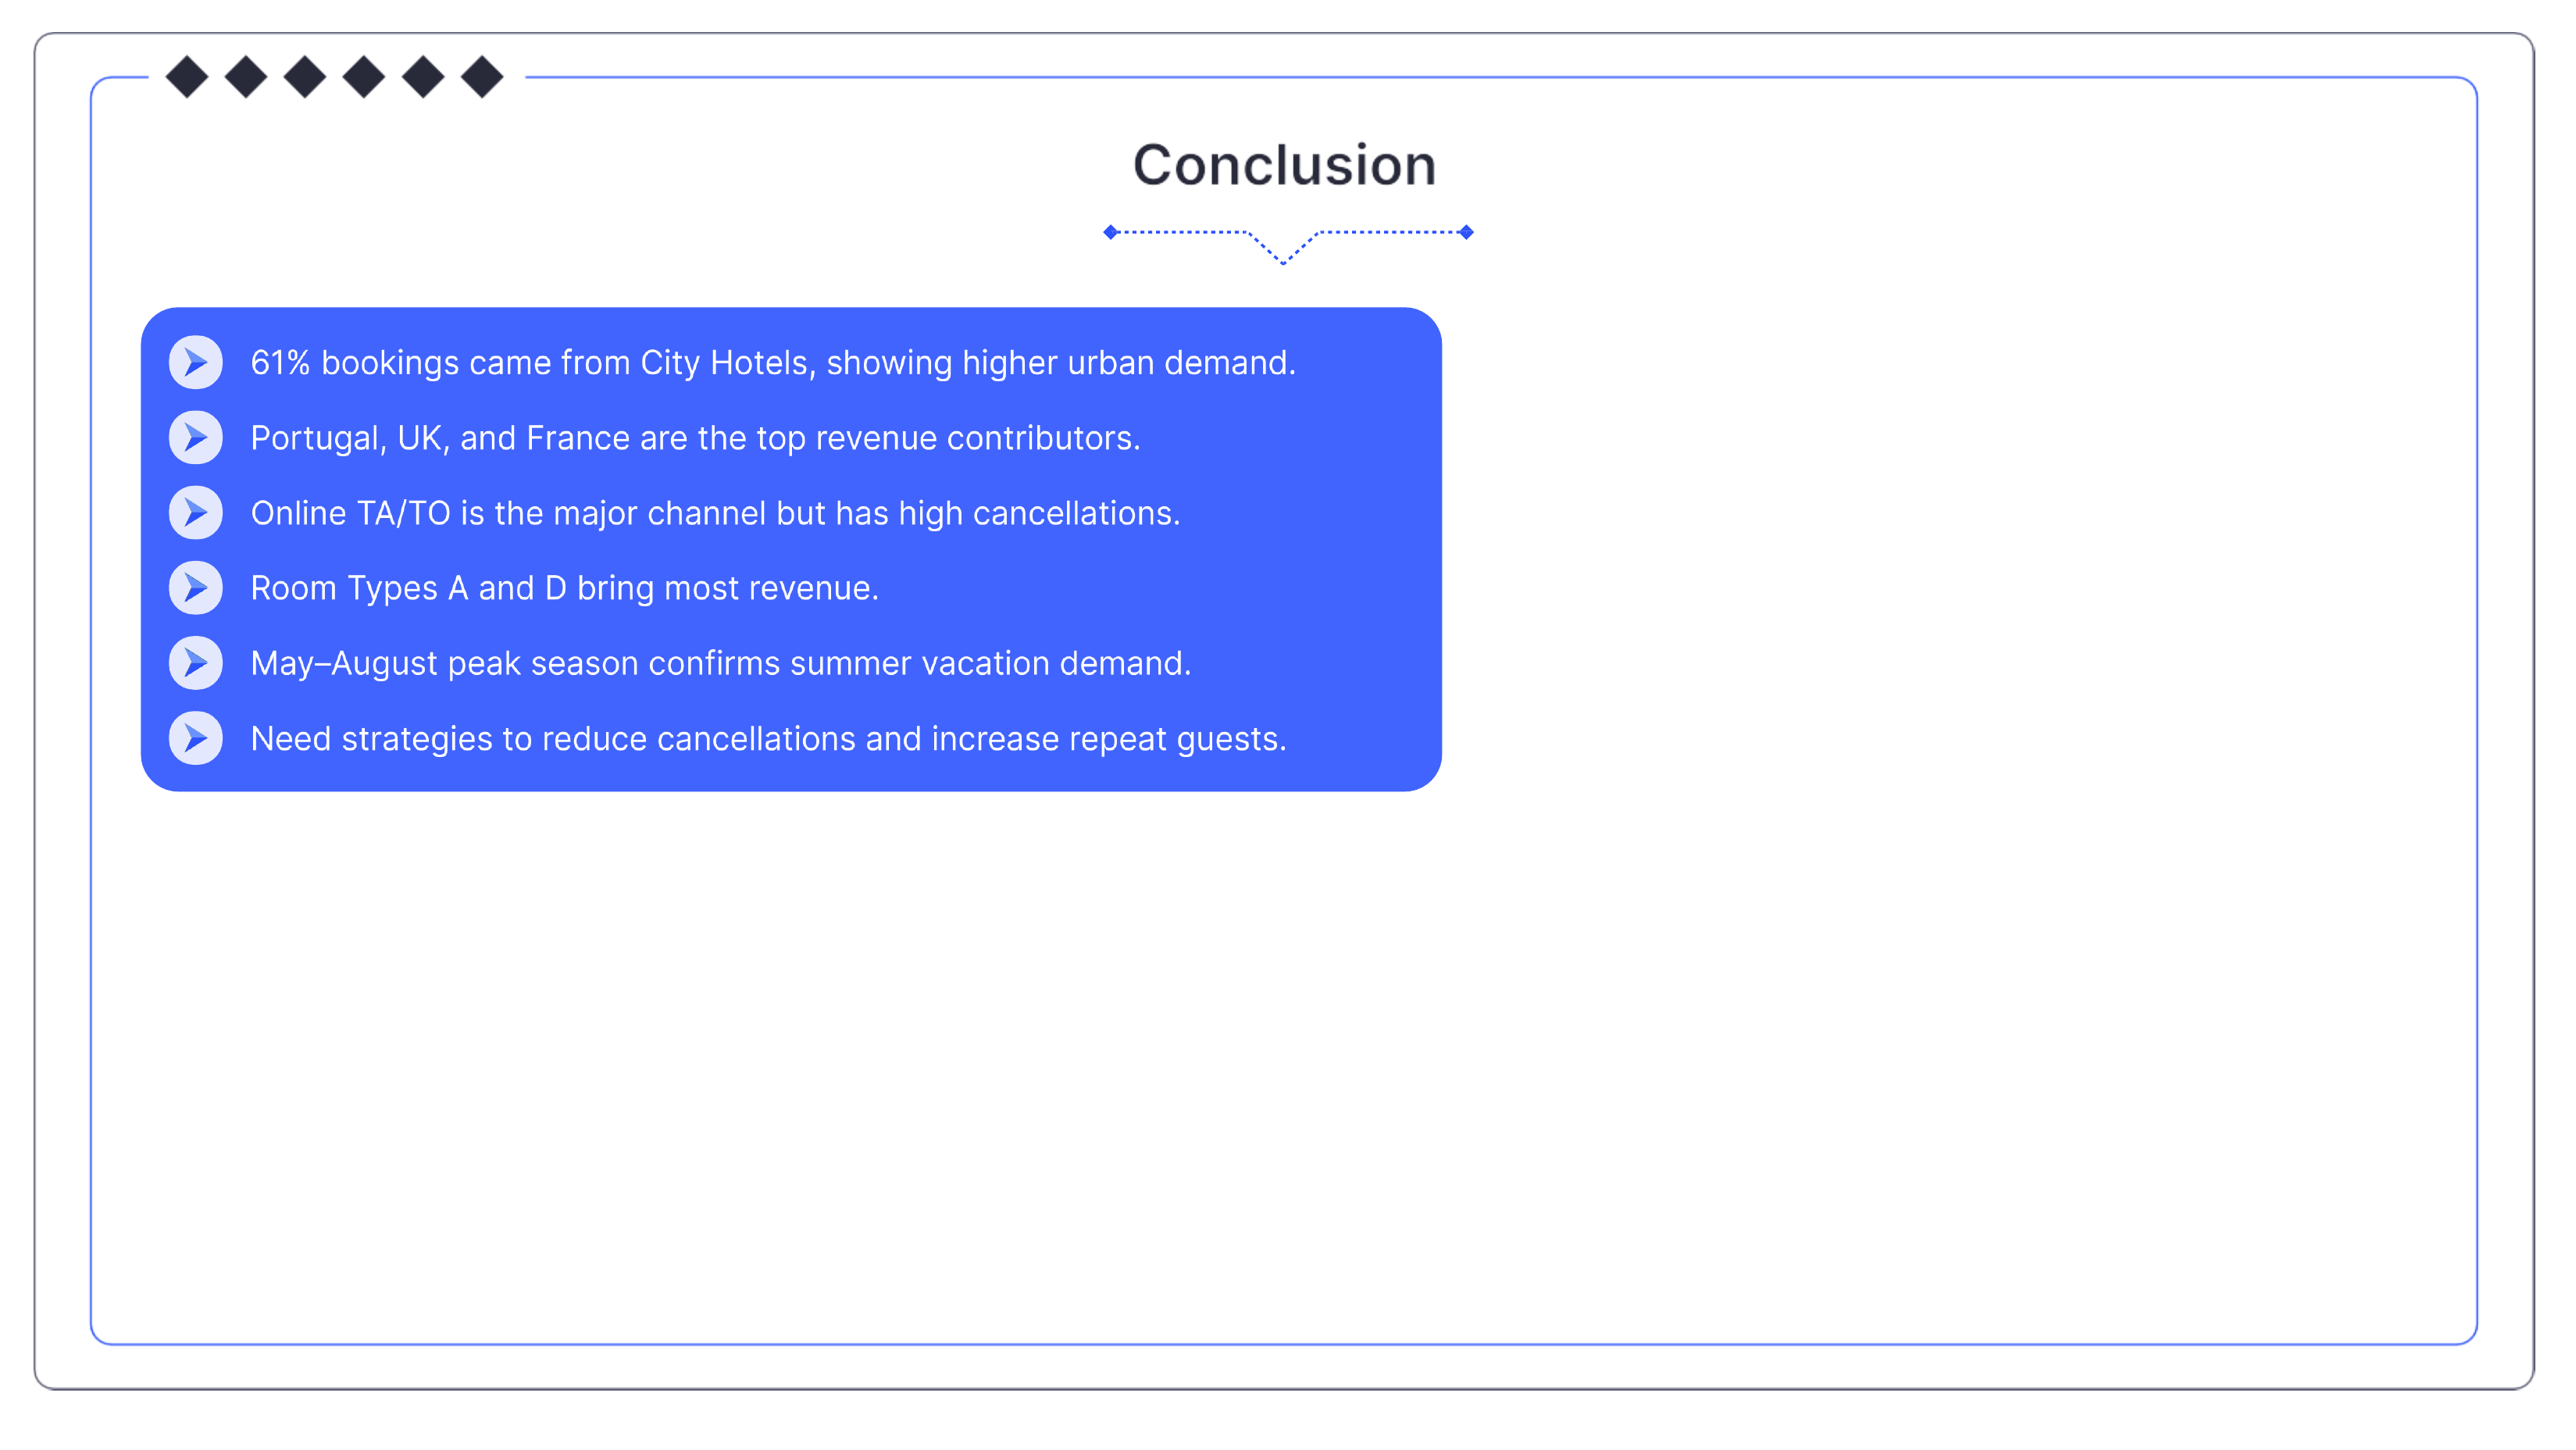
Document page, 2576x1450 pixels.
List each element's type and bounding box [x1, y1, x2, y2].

picture [253, 424, 1139, 456]
text_box [34, 31, 2535, 1391]
picture [253, 574, 877, 606]
picture [253, 649, 1190, 682]
picture [253, 725, 1286, 757]
picture [184, 422, 208, 452]
text_box [169, 711, 223, 766]
text_box [169, 560, 223, 615]
text_box [169, 635, 223, 691]
text_box [169, 485, 223, 540]
picture [252, 499, 1179, 531]
